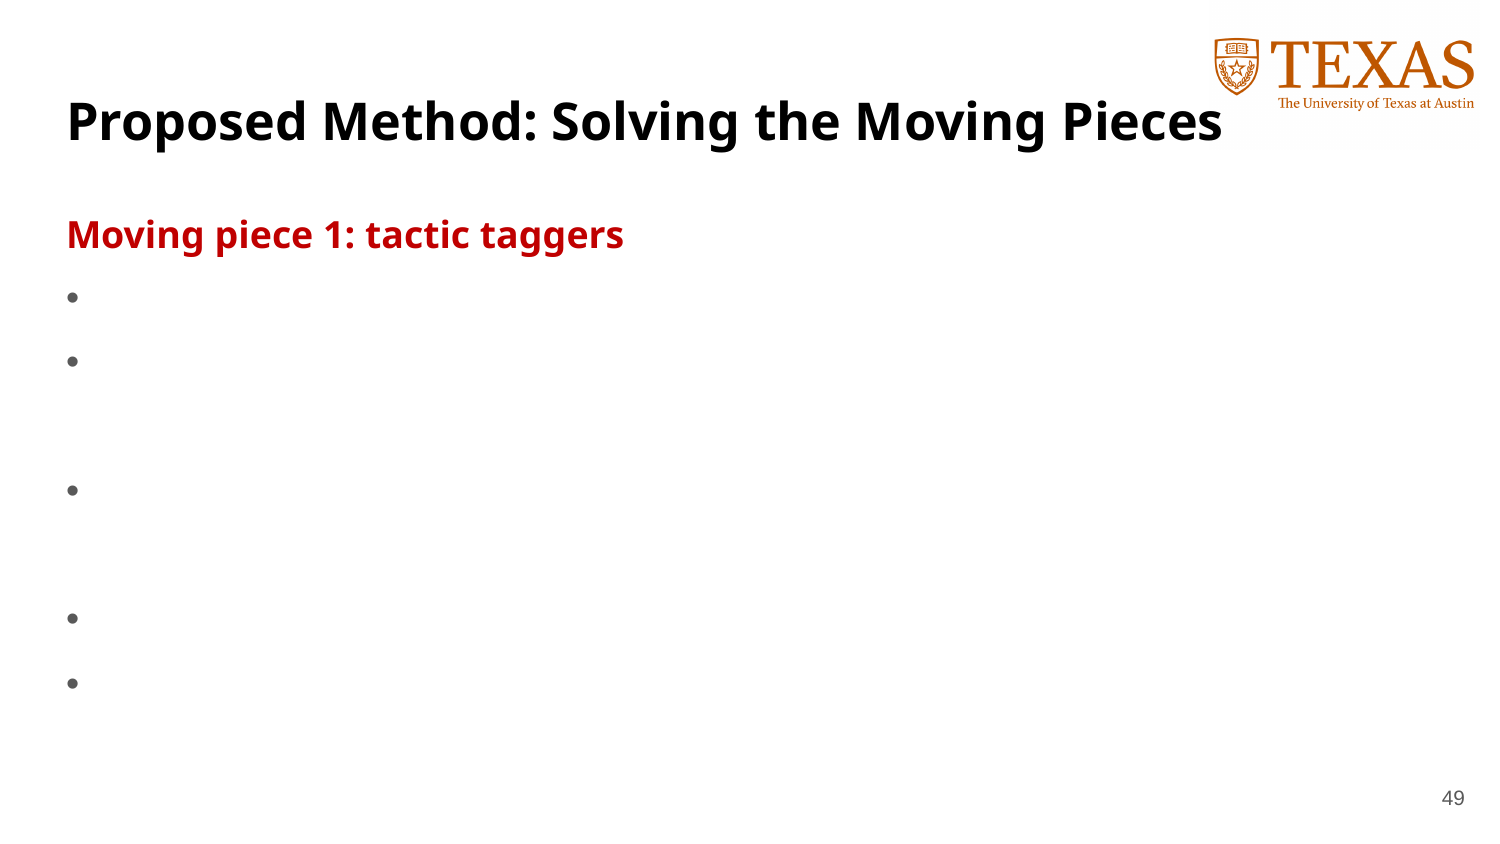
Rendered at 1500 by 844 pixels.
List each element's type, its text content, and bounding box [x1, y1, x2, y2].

slide_number 49 [1389, 764, 1480, 830]
picture [1209, 0, 1480, 150]
list Moving piece 1: tactic taggers Use the taggers trained for another of our ongoing project Have experts validate the tags Moving Piece 2: automatic empathy score judger Training GPT-4o to be an LLM-judge (prompt-engineering/finetuning) Moving piece 3: labeling user’s intent We use GPT-4o to label user’s intents (few-shot) Have experts validate the intent (together with the tags in 1) [51, 189, 1449, 750]
title Proposed Method: Solving the Moving Pieces [51, 72, 1449, 167]
